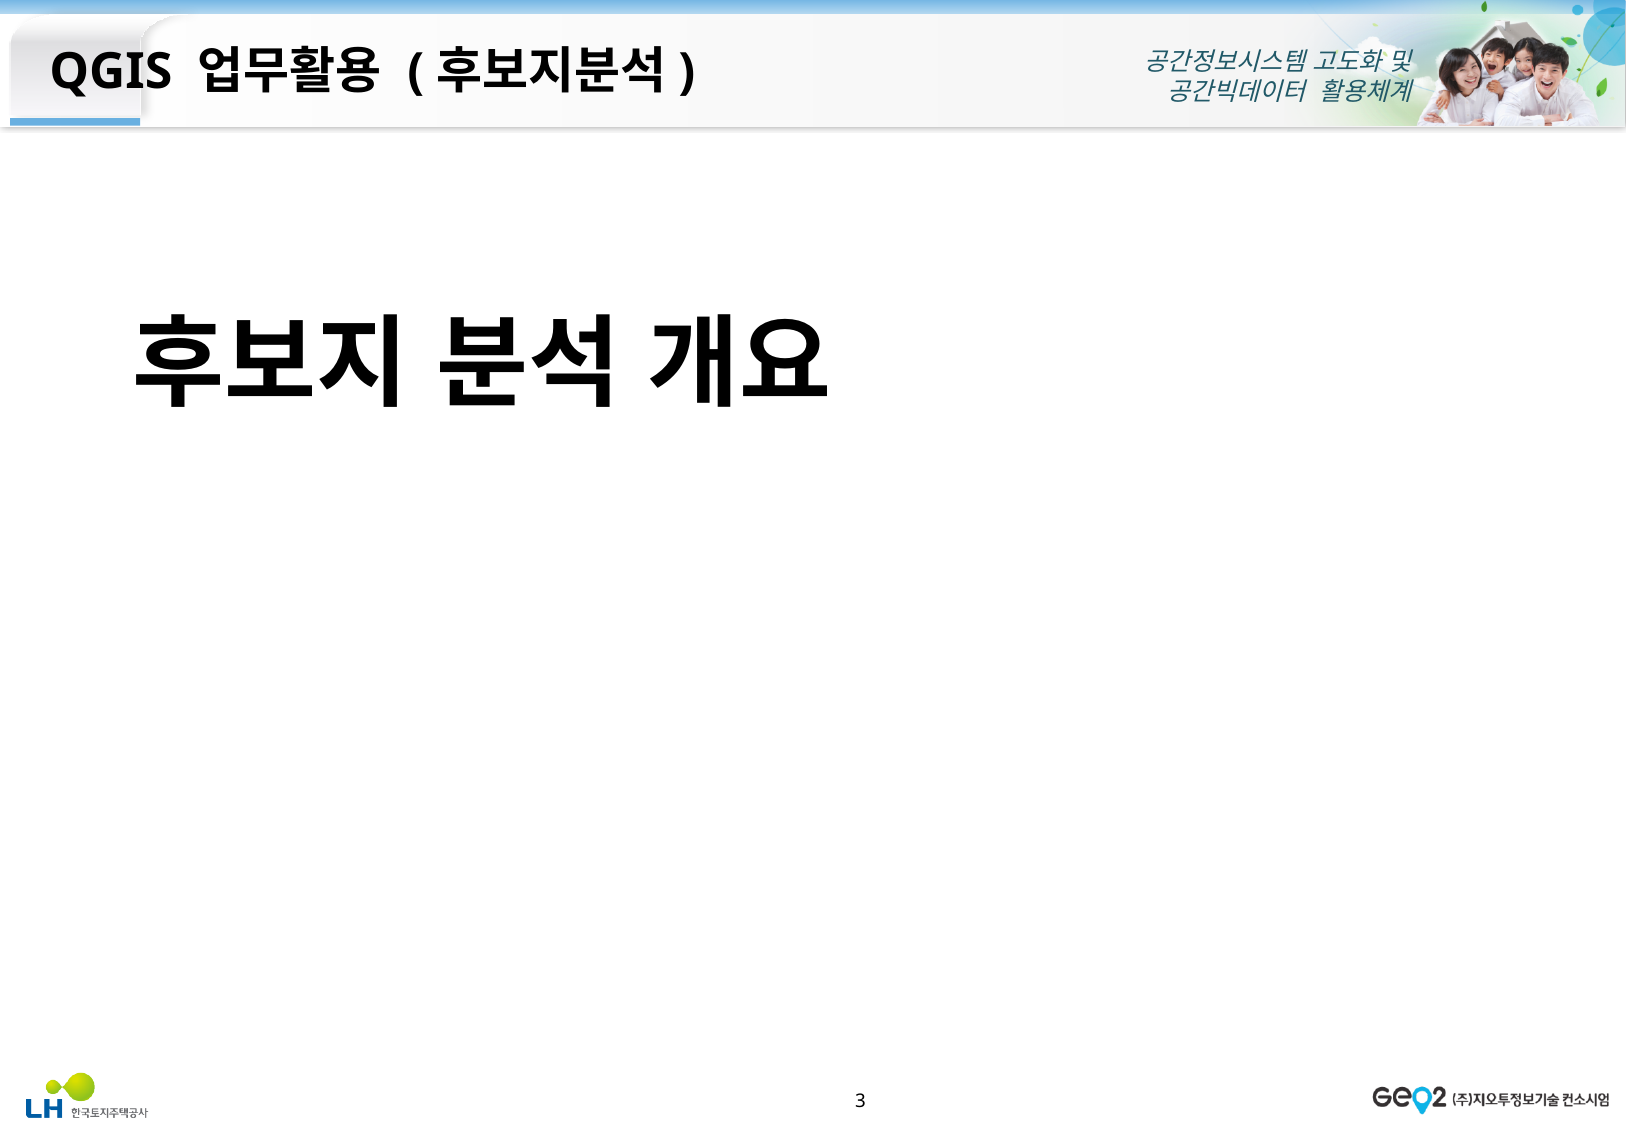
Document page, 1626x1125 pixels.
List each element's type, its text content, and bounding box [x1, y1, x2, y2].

text_box 후보지 분석 개요 [123, 298, 1569, 419]
picture [0, 1066, 175, 1124]
picture [0, 1, 199, 126]
picture [1367, 1084, 1612, 1116]
picture [1284, 0, 1625, 126]
slide_number 3 [670, 1086, 1050, 1118]
